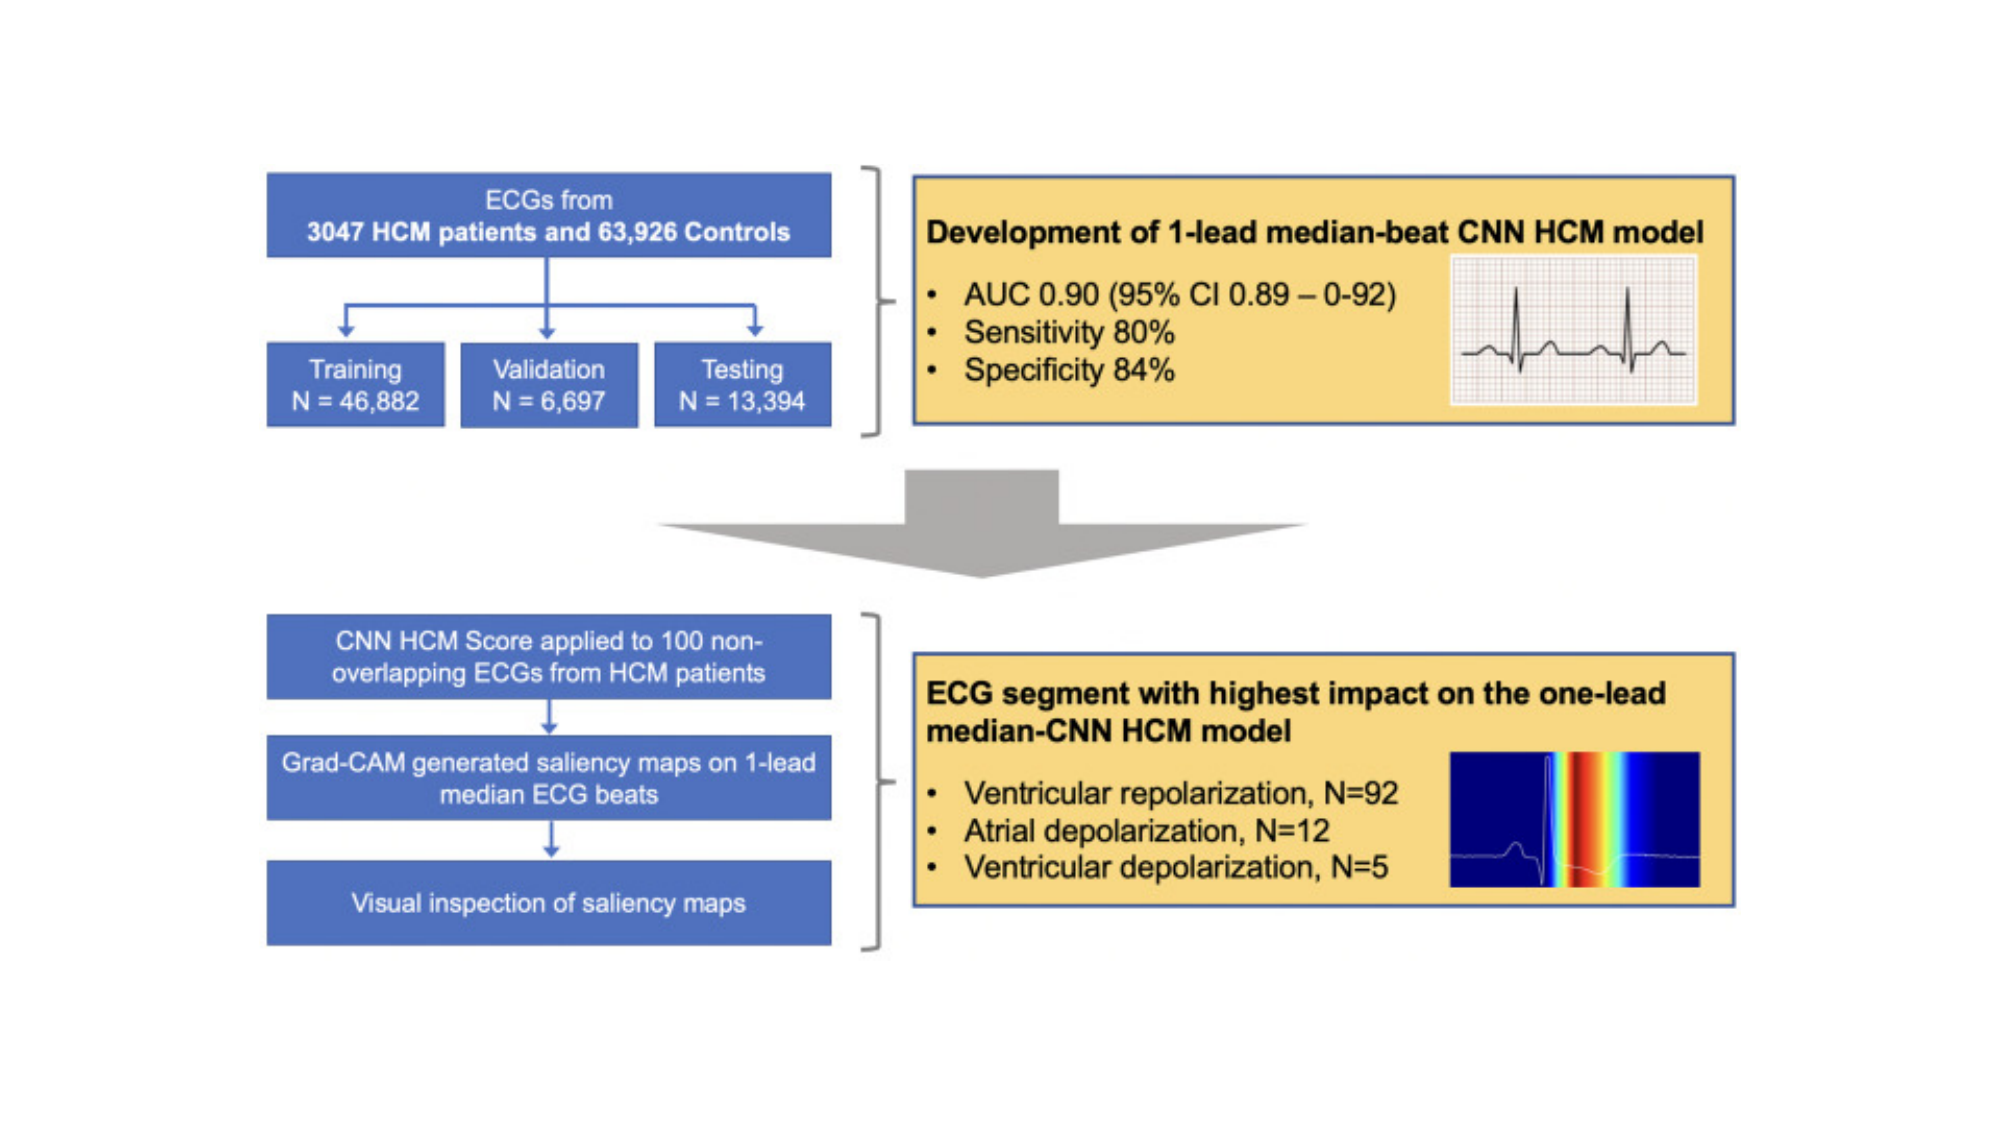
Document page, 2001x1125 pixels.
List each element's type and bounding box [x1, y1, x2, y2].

picture [258, 163, 1742, 961]
